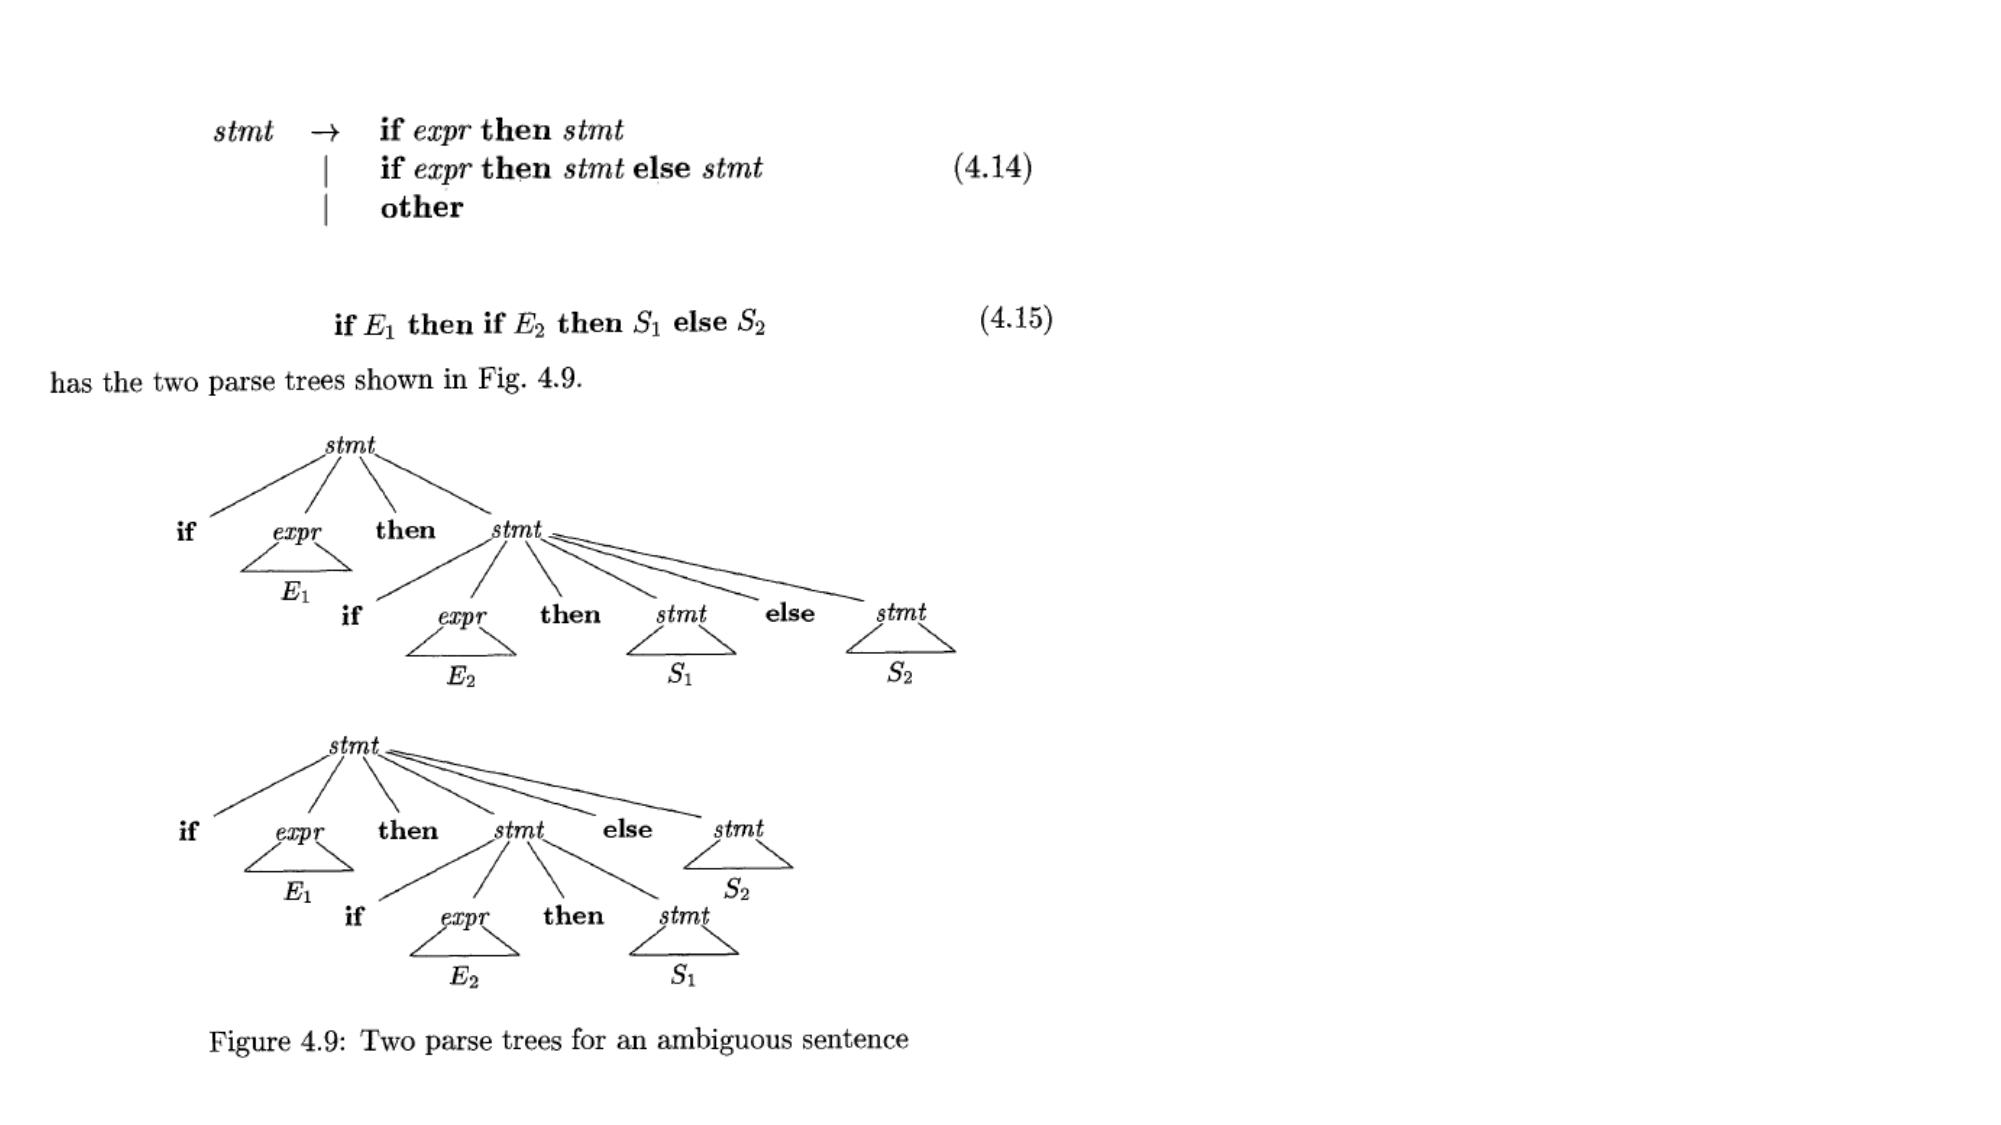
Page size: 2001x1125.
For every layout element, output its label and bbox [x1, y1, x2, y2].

picture [36, 296, 1078, 1074]
picture [182, 85, 1047, 243]
